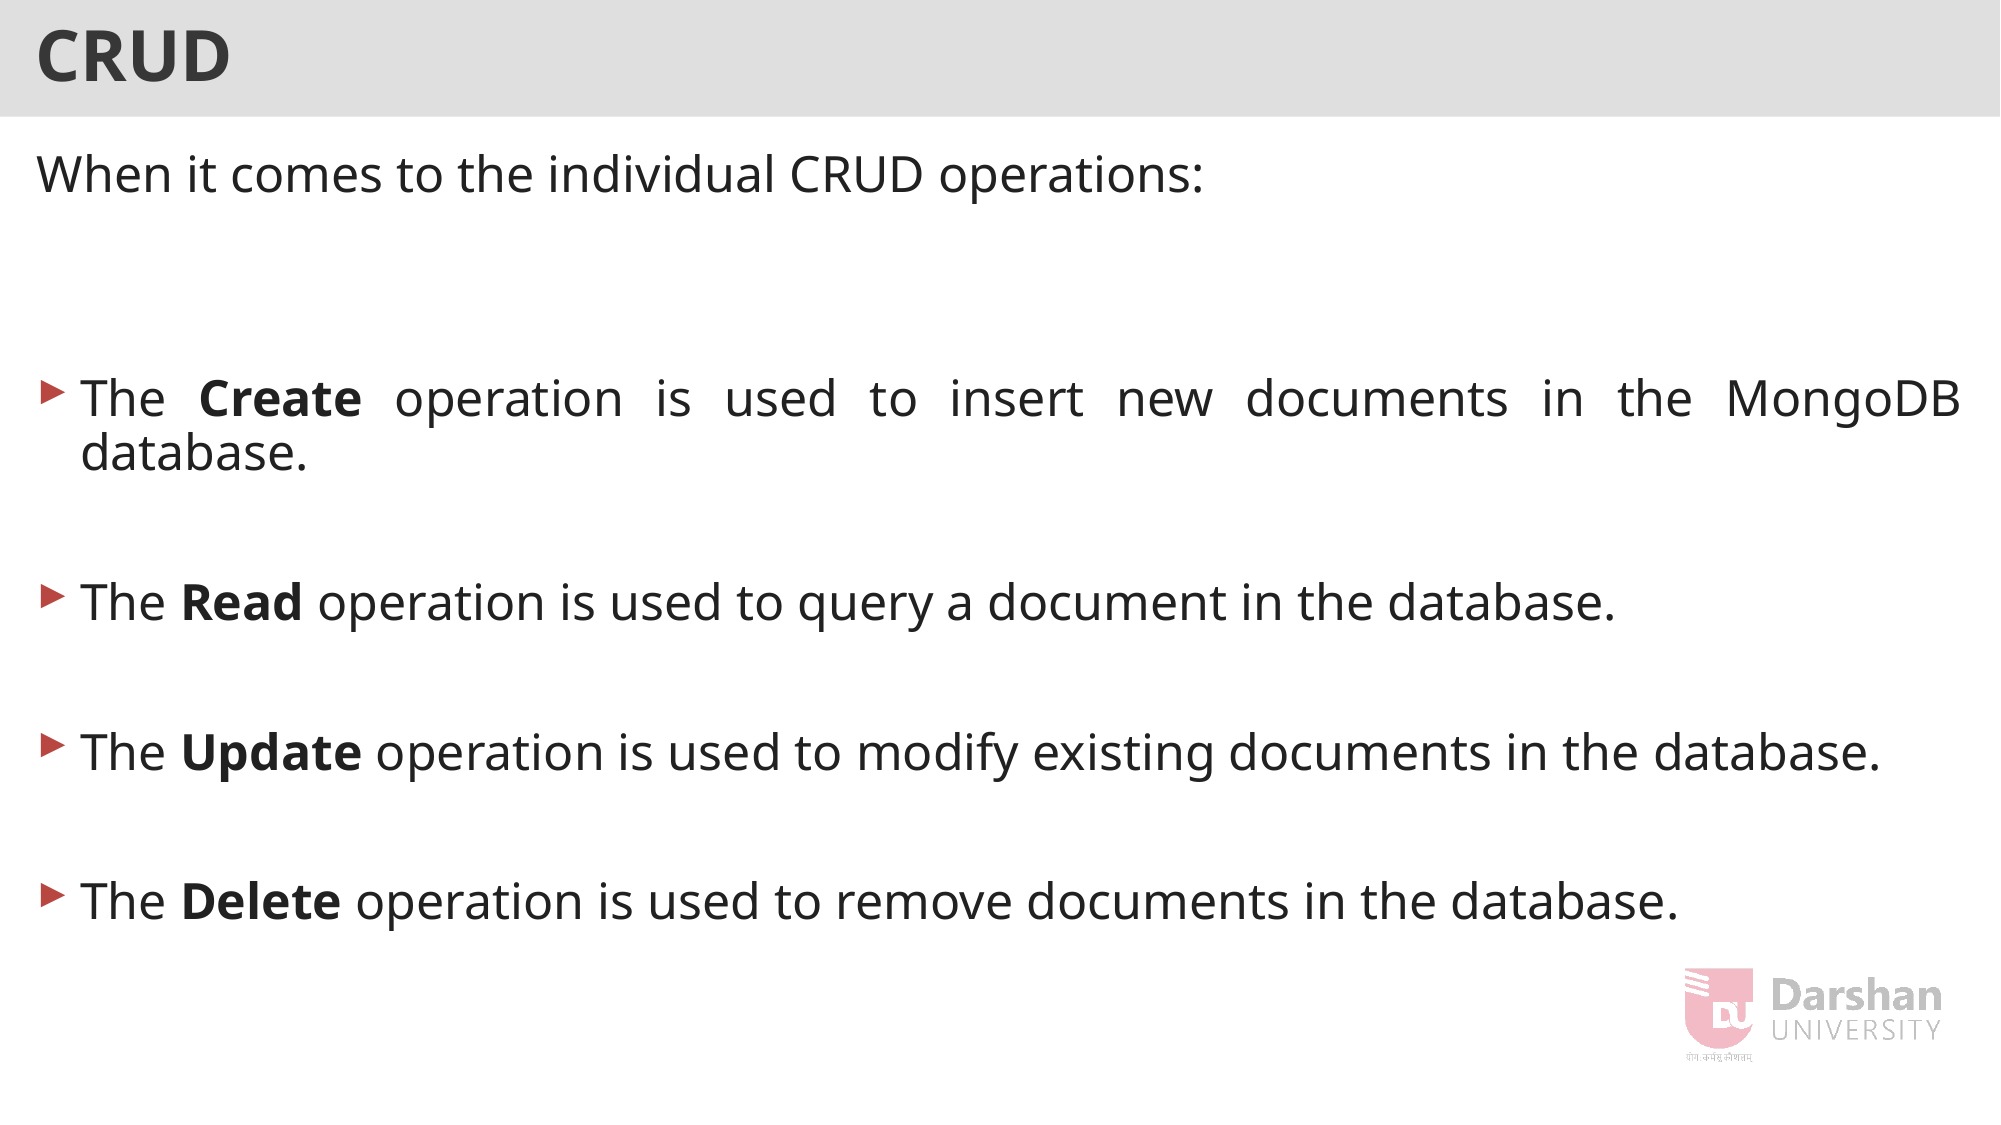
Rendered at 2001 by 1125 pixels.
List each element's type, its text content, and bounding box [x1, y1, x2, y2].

title CRUD [0, 0, 2000, 117]
list When it comes to the individual CRUD operations: The Create operation is used to insert new documents in the MongoDB database. The Read operation is used to query a document in the database. The Update operation is used to modify existing documents in the database. The Delete operation is used to remove documents in the database. [21, 141, 1979, 1059]
